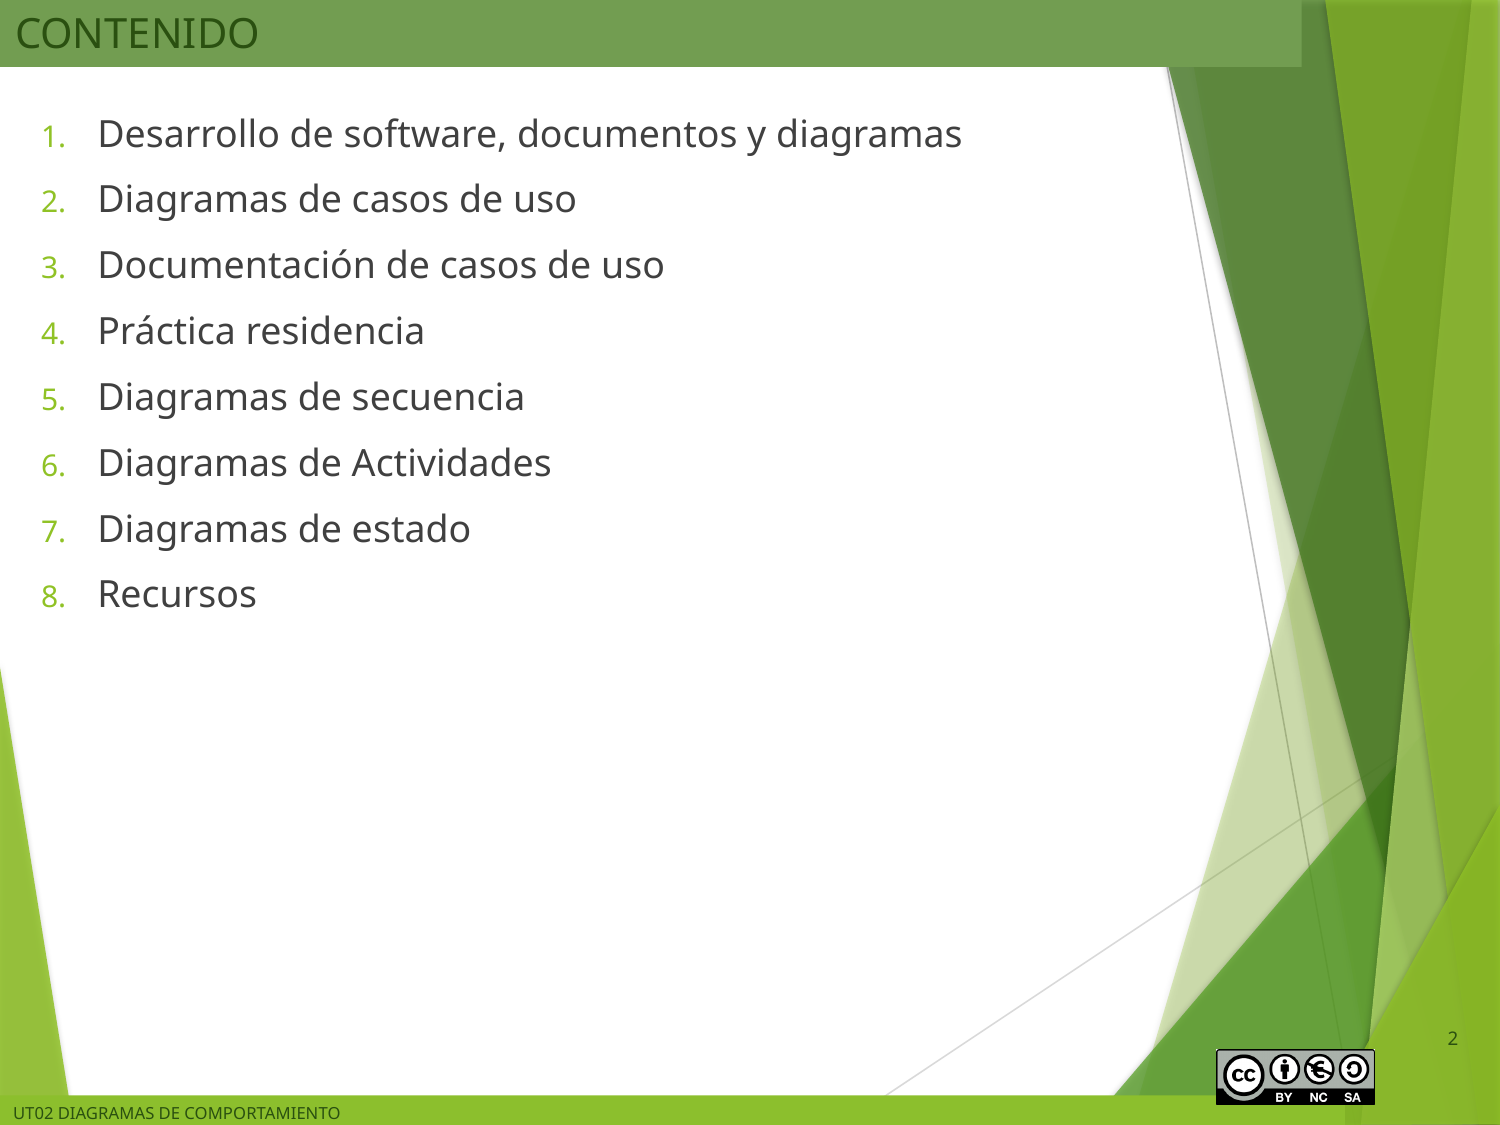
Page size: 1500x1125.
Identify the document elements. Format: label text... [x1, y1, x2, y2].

picture [1216, 1082, 1375, 1105]
list Desarrollo de software, documentos y diagramas Diagramas de casos de uso Documentación de casos de uso Práctica residencia Diagramas de secuencia Diagramas de Actividades Diagramas de estado Recursos [16, 101, 1445, 1082]
title CONTENIDO [0, 0, 1302, 67]
slide_number 2 [1445, 1009, 1474, 1070]
